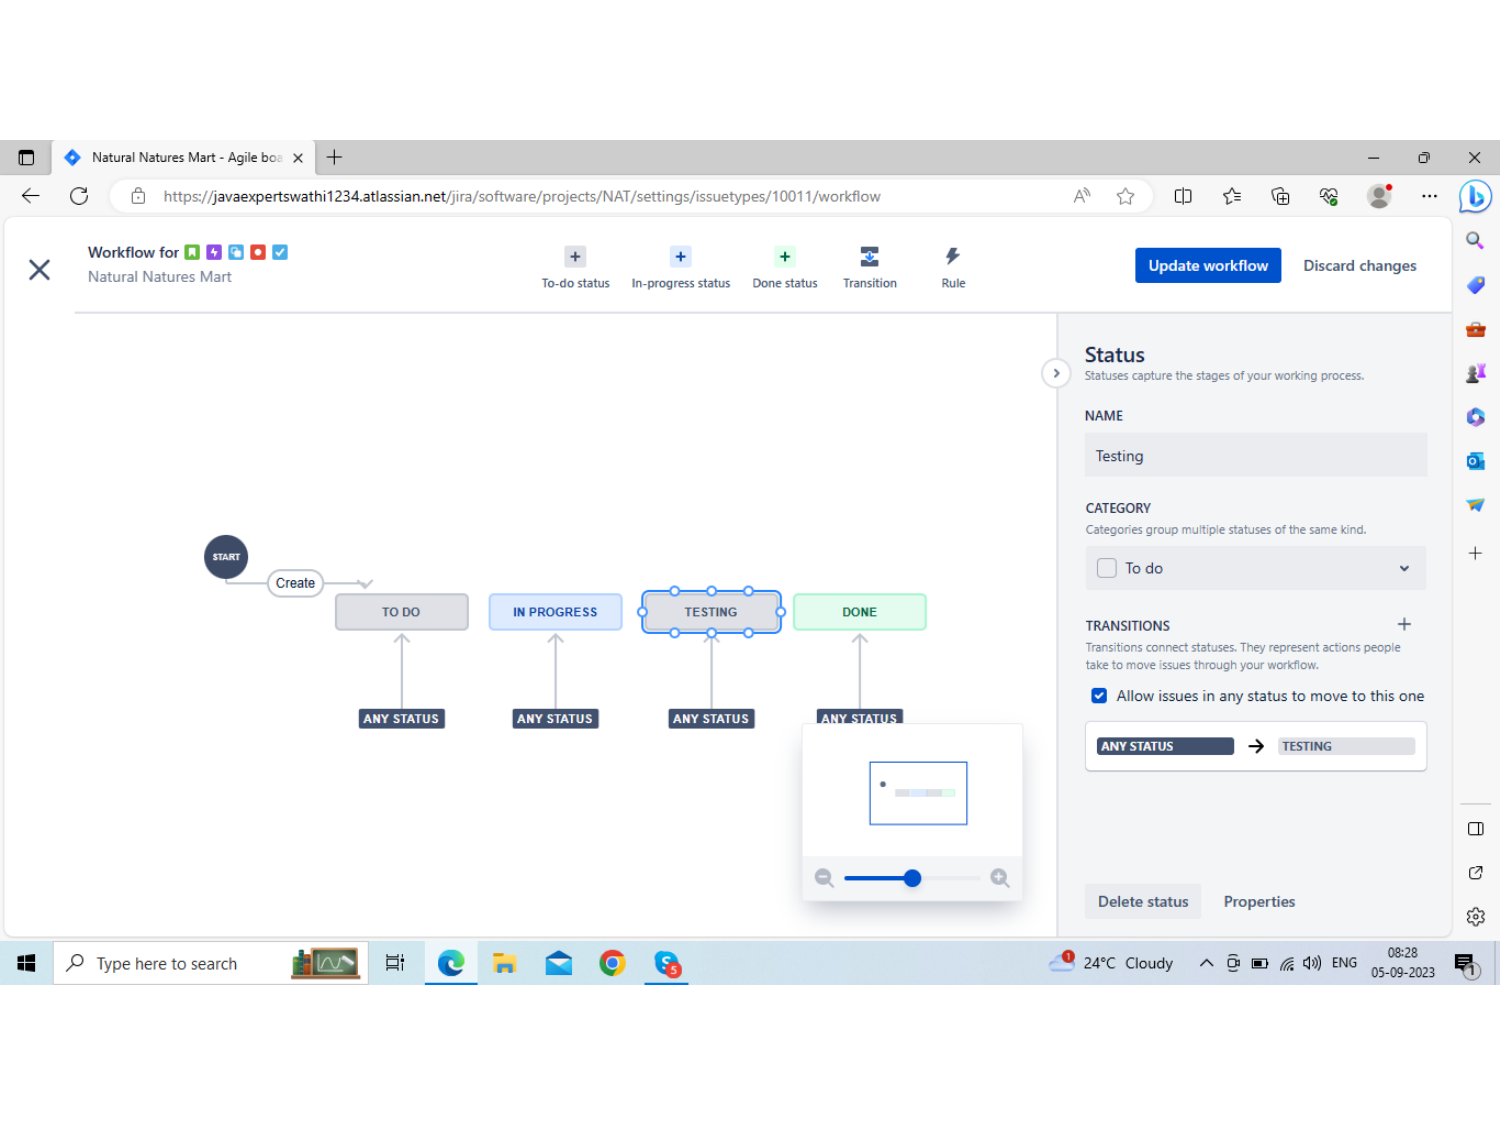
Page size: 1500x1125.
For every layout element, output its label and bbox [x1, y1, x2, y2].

picture [0, 140, 1500, 985]
